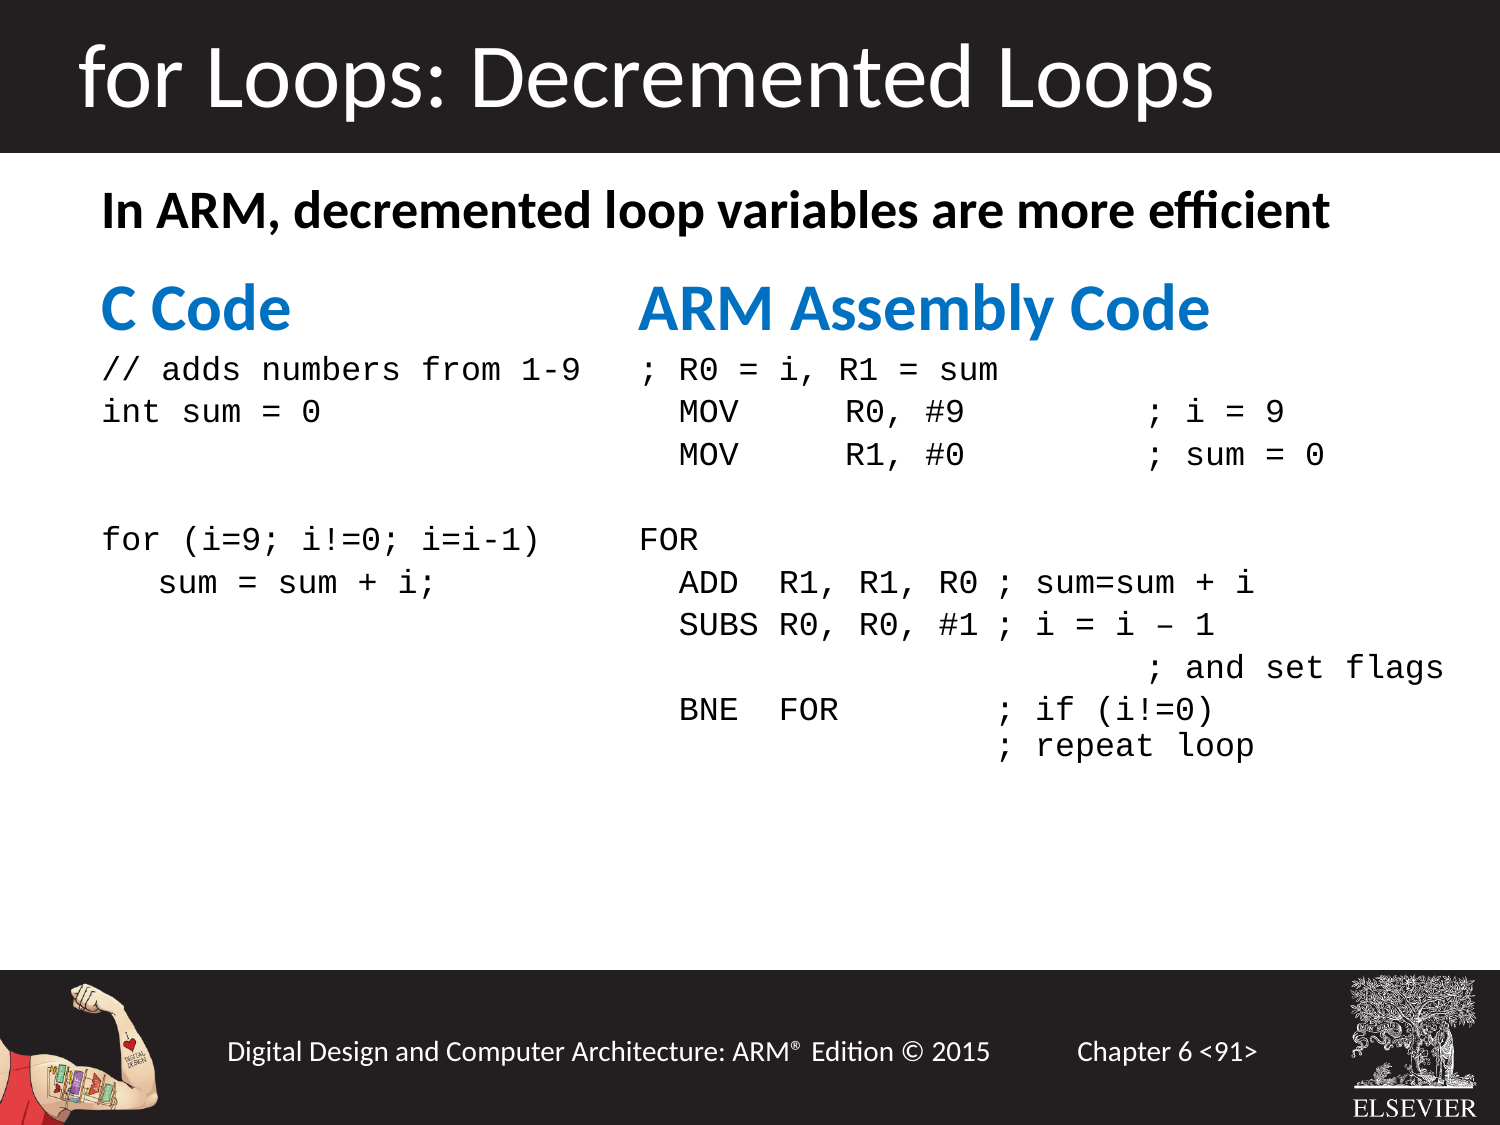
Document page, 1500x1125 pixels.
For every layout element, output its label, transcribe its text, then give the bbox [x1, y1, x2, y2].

picture [0, 979, 163, 1125]
text_box In ARM, decremented loop variables are more efficient [86, 166, 1374, 267]
text_box ARM Assembly Code ; R0 = i, R1 = sum MOV R0, #9 ; i = 9 MOV R1, #0 ; sum = 0 FOR ADD R1, R1, R0 ; sum=sum + i SUBS R0, R0, #1 ; i = i – 1 ; and set flags BNE FOR ; if (i!=0) ; repeat loop [624, 265, 1500, 941]
text_box for Loops: Decremented Loops [63, 8, 1488, 133]
text_box C Code // adds numbers from 1-9 int sum = 0 for (i=9; i!=0; i=i-1) sum = sum + i; [86, 267, 737, 954]
picture [1350, 974, 1477, 1117]
